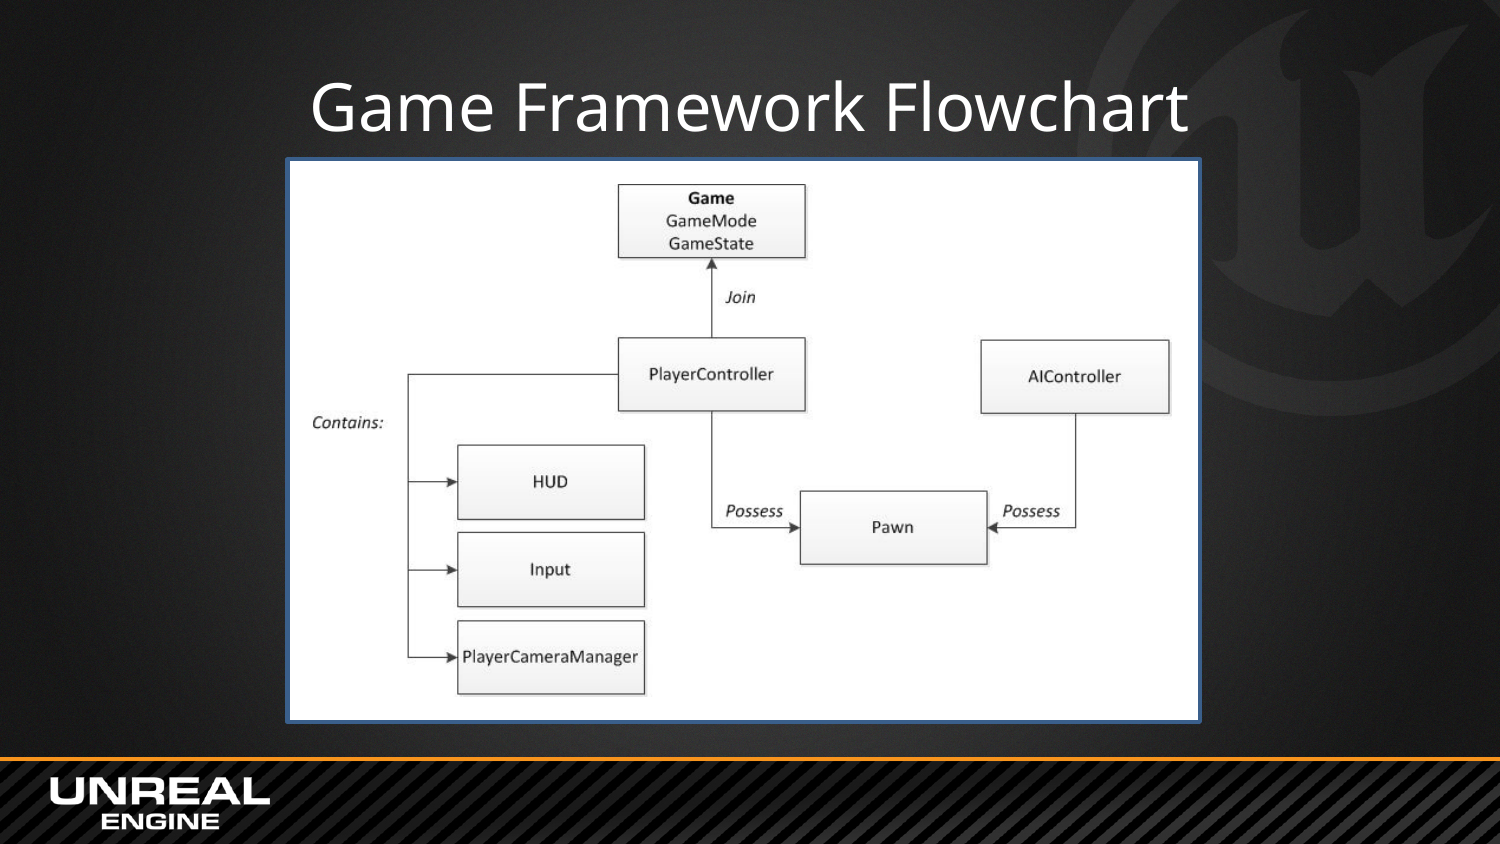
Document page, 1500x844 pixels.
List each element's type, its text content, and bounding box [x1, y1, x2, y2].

title Game Framework Flowchart [75, 34, 1425, 175]
text_box [285, 175, 1202, 724]
picture [0, 0, 1500, 844]
